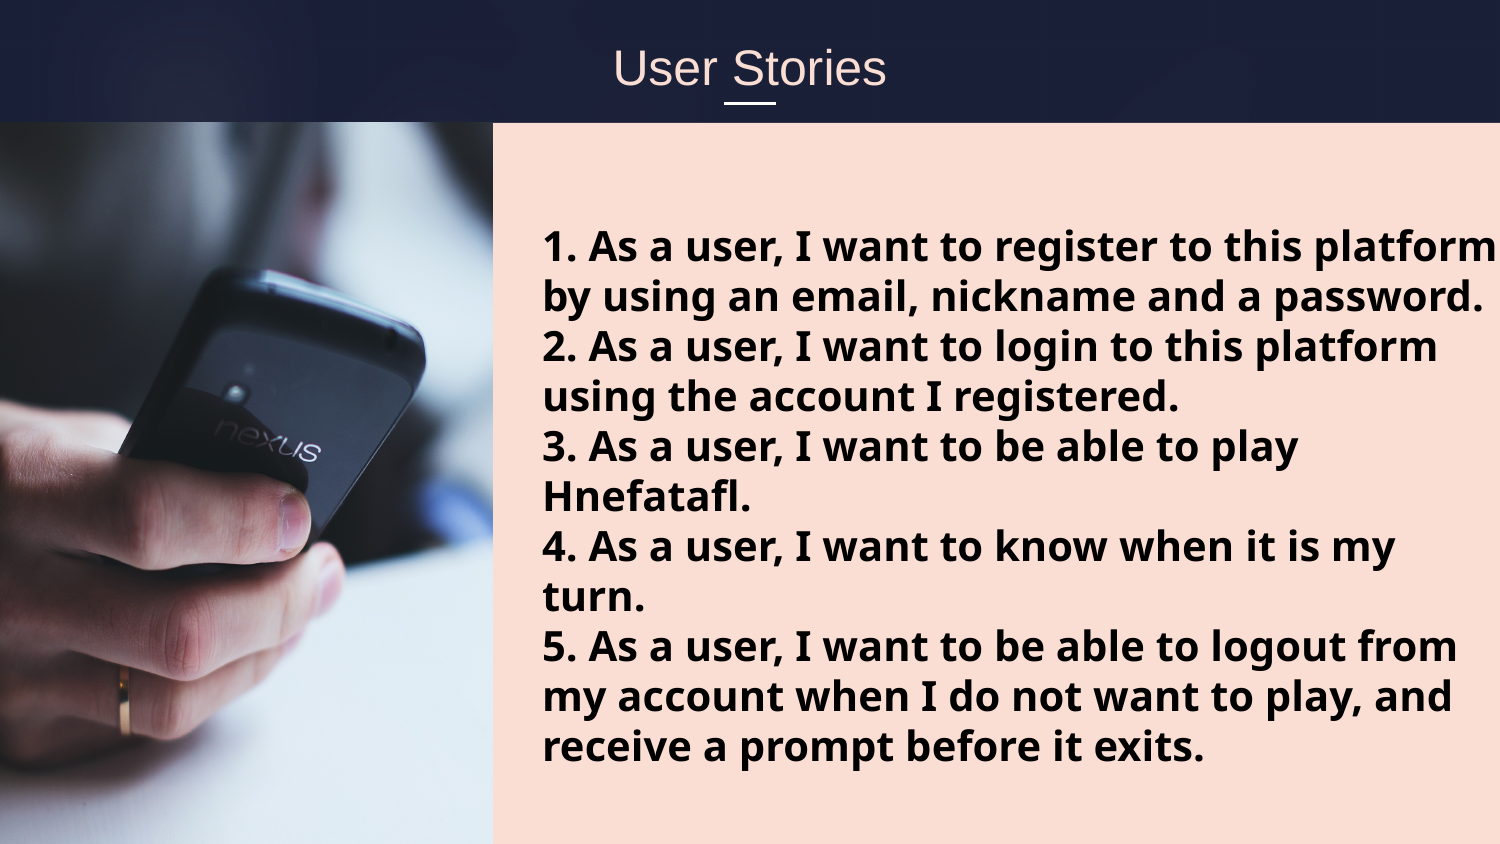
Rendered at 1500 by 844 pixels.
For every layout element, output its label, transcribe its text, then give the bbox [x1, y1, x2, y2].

picture [0, 0, 1500, 844]
text_box 1. As a user, I want to register to this platform by using an email, nickname and a password. 2. As a user, I want to login to this platform using the account I registered. 3. As a user, I want to be able to play Hnefatafl. 4. As a user, I want to know when it is my turn. 5. As a user, I want to be able to logout from my account when I do not want to play, and receive a prompt before it exits. [527, 212, 1500, 804]
text_box [493, 122, 1500, 844]
text_box User Stories [552, 27, 948, 103]
